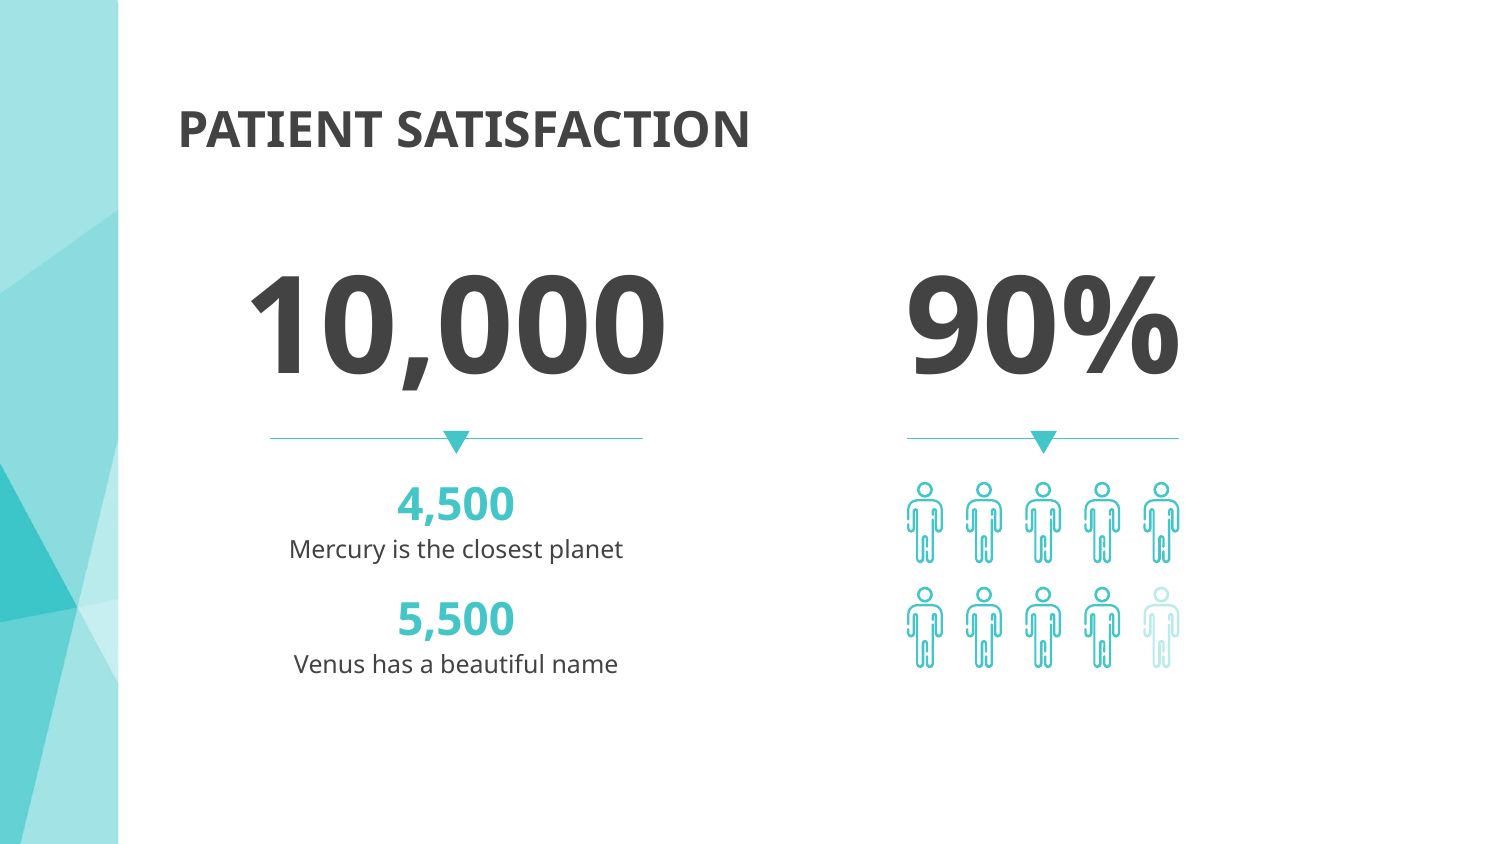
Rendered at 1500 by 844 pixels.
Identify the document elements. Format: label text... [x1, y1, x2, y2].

picture [0, 0, 1500, 844]
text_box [1025, 586, 1062, 669]
text_box 10,000 [162, 234, 750, 405]
text_box Venus has a beautiful name [269, 639, 644, 683]
text_box 5,500 [349, 595, 564, 639]
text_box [1143, 481, 1180, 564]
text_box [1030, 430, 1057, 437]
text_box [443, 430, 470, 437]
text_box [906, 481, 944, 564]
text_box Mercury is the closest planet [269, 525, 644, 568]
text_box 90% [750, 234, 1338, 405]
text_box [451, 446, 461, 454]
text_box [1084, 586, 1121, 669]
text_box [965, 586, 1003, 669]
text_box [1143, 586, 1180, 669]
text_box [1039, 446, 1049, 454]
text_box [1025, 481, 1062, 564]
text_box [1084, 481, 1121, 564]
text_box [906, 586, 944, 669]
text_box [965, 481, 1003, 564]
title PATIENT SATISFACTION [162, 88, 1338, 167]
text_box 4,500 [349, 480, 564, 524]
